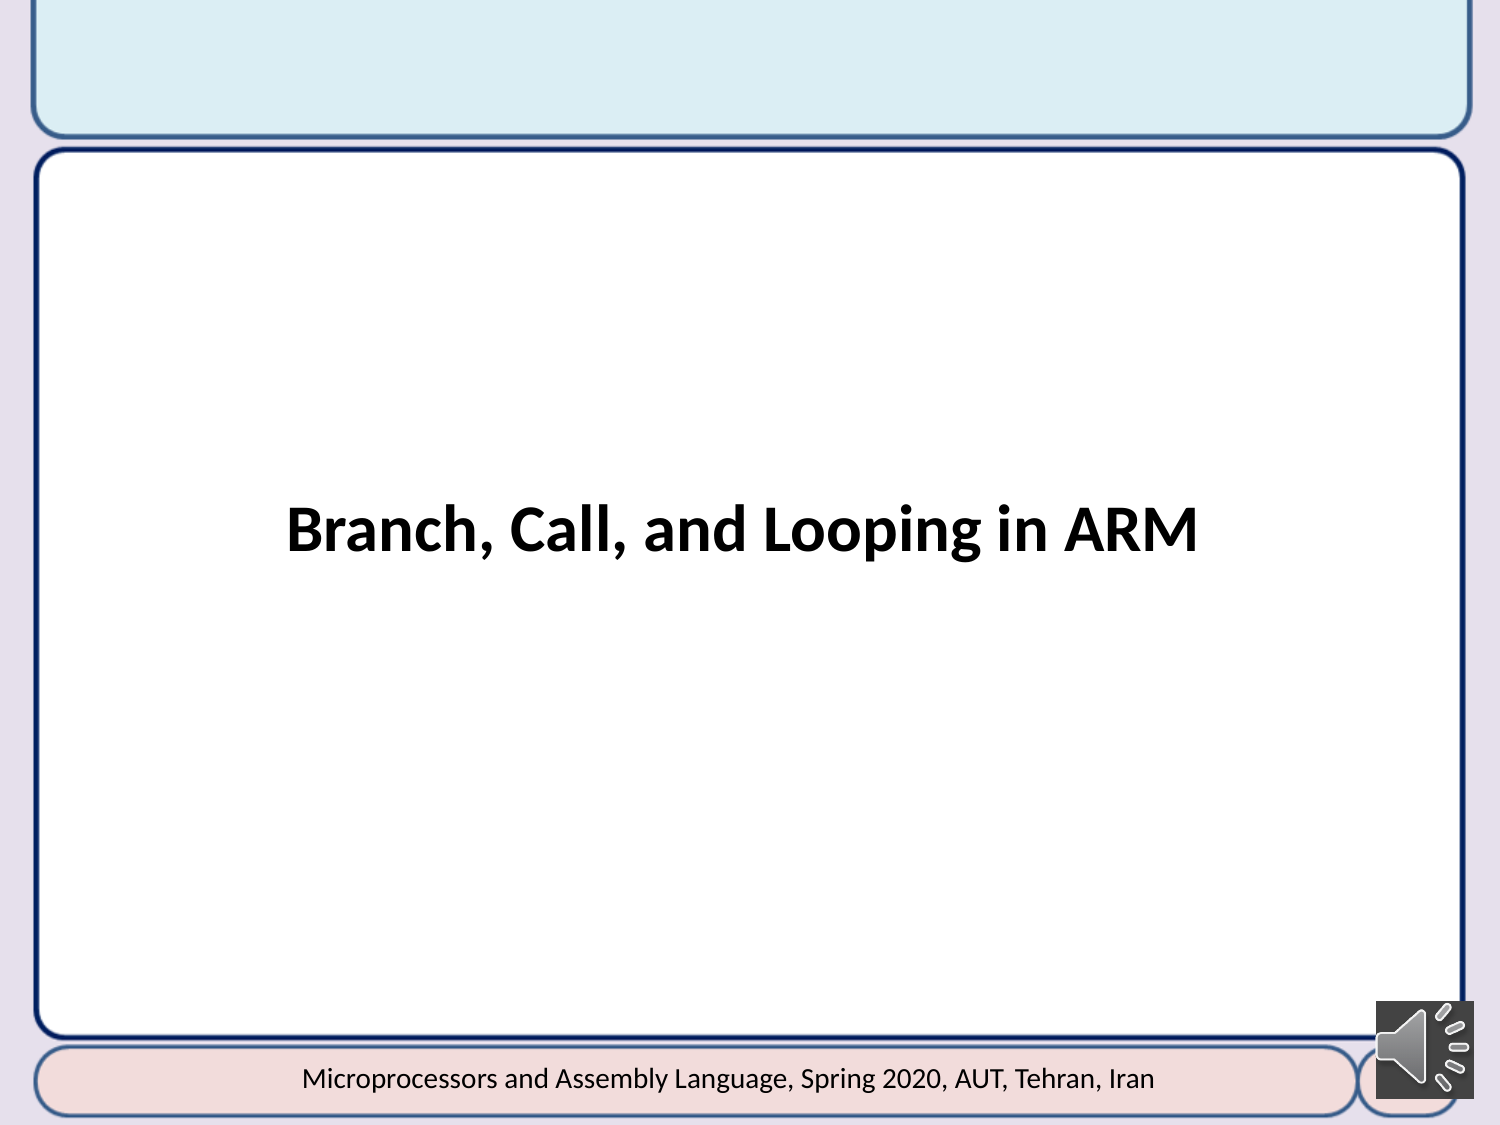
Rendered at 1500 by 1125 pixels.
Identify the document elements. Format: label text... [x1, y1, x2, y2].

slide_number 3 [1363, 1049, 1453, 1110]
text_box Branch, Call, and Looping in ARM [50, 437, 1438, 573]
picture [0, 0, 1500, 1125]
text_box Microprocessors and Assembly Language, Spring 2020, AUT, Tehran, Iran [162, 1051, 1288, 1102]
